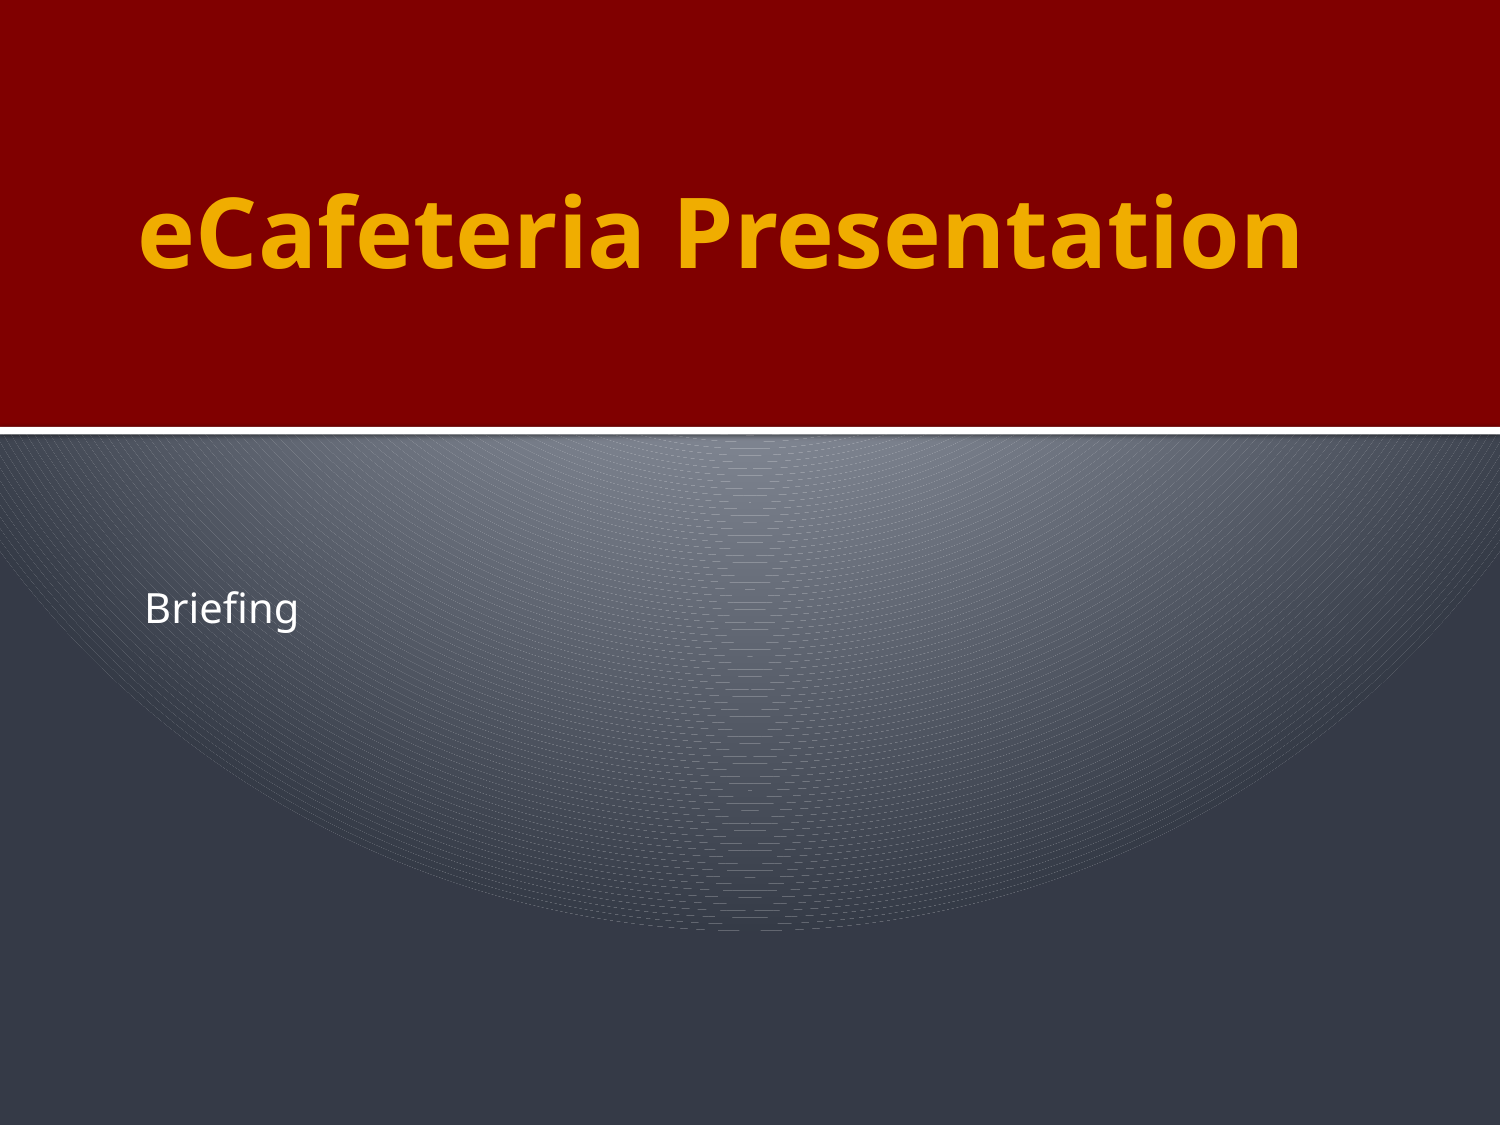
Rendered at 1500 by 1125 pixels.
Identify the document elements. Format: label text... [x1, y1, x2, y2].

title eCafeteria Presentation [123, 19, 1438, 288]
list Briefing [120, 581, 1465, 695]
